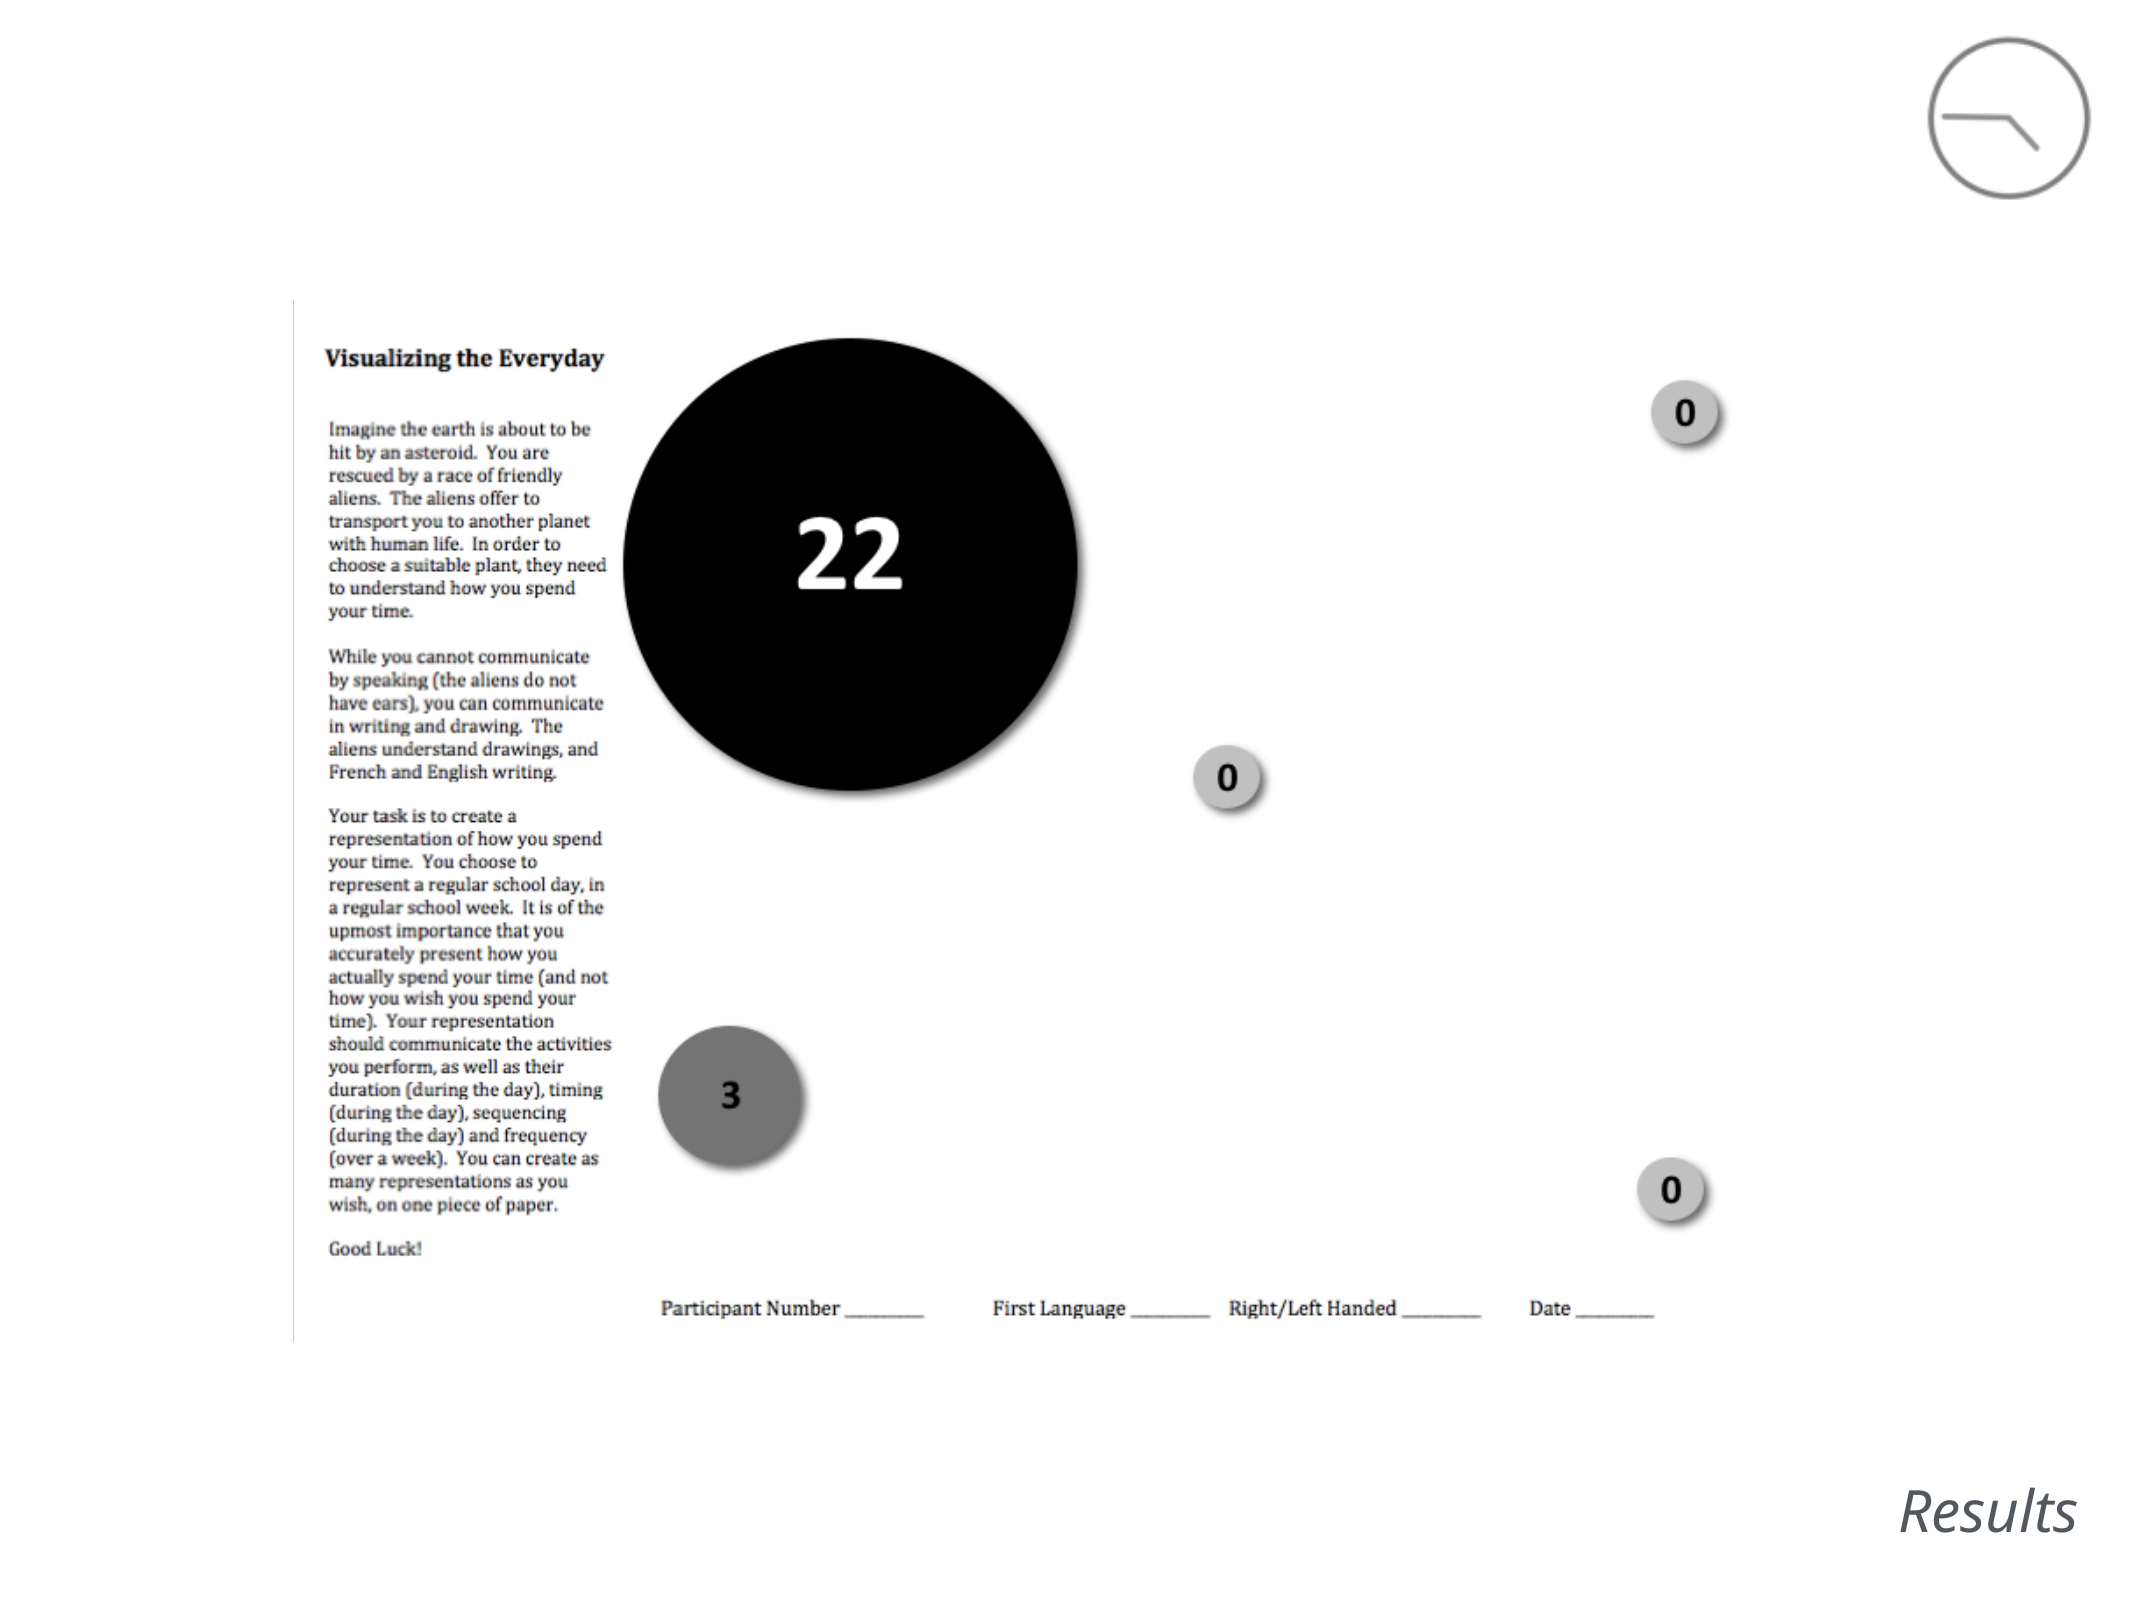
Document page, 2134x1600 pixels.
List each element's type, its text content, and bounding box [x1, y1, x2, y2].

picture [1899, 0, 2127, 225]
text_box Results [362, 1473, 2080, 1544]
picture [292, 300, 1769, 1342]
